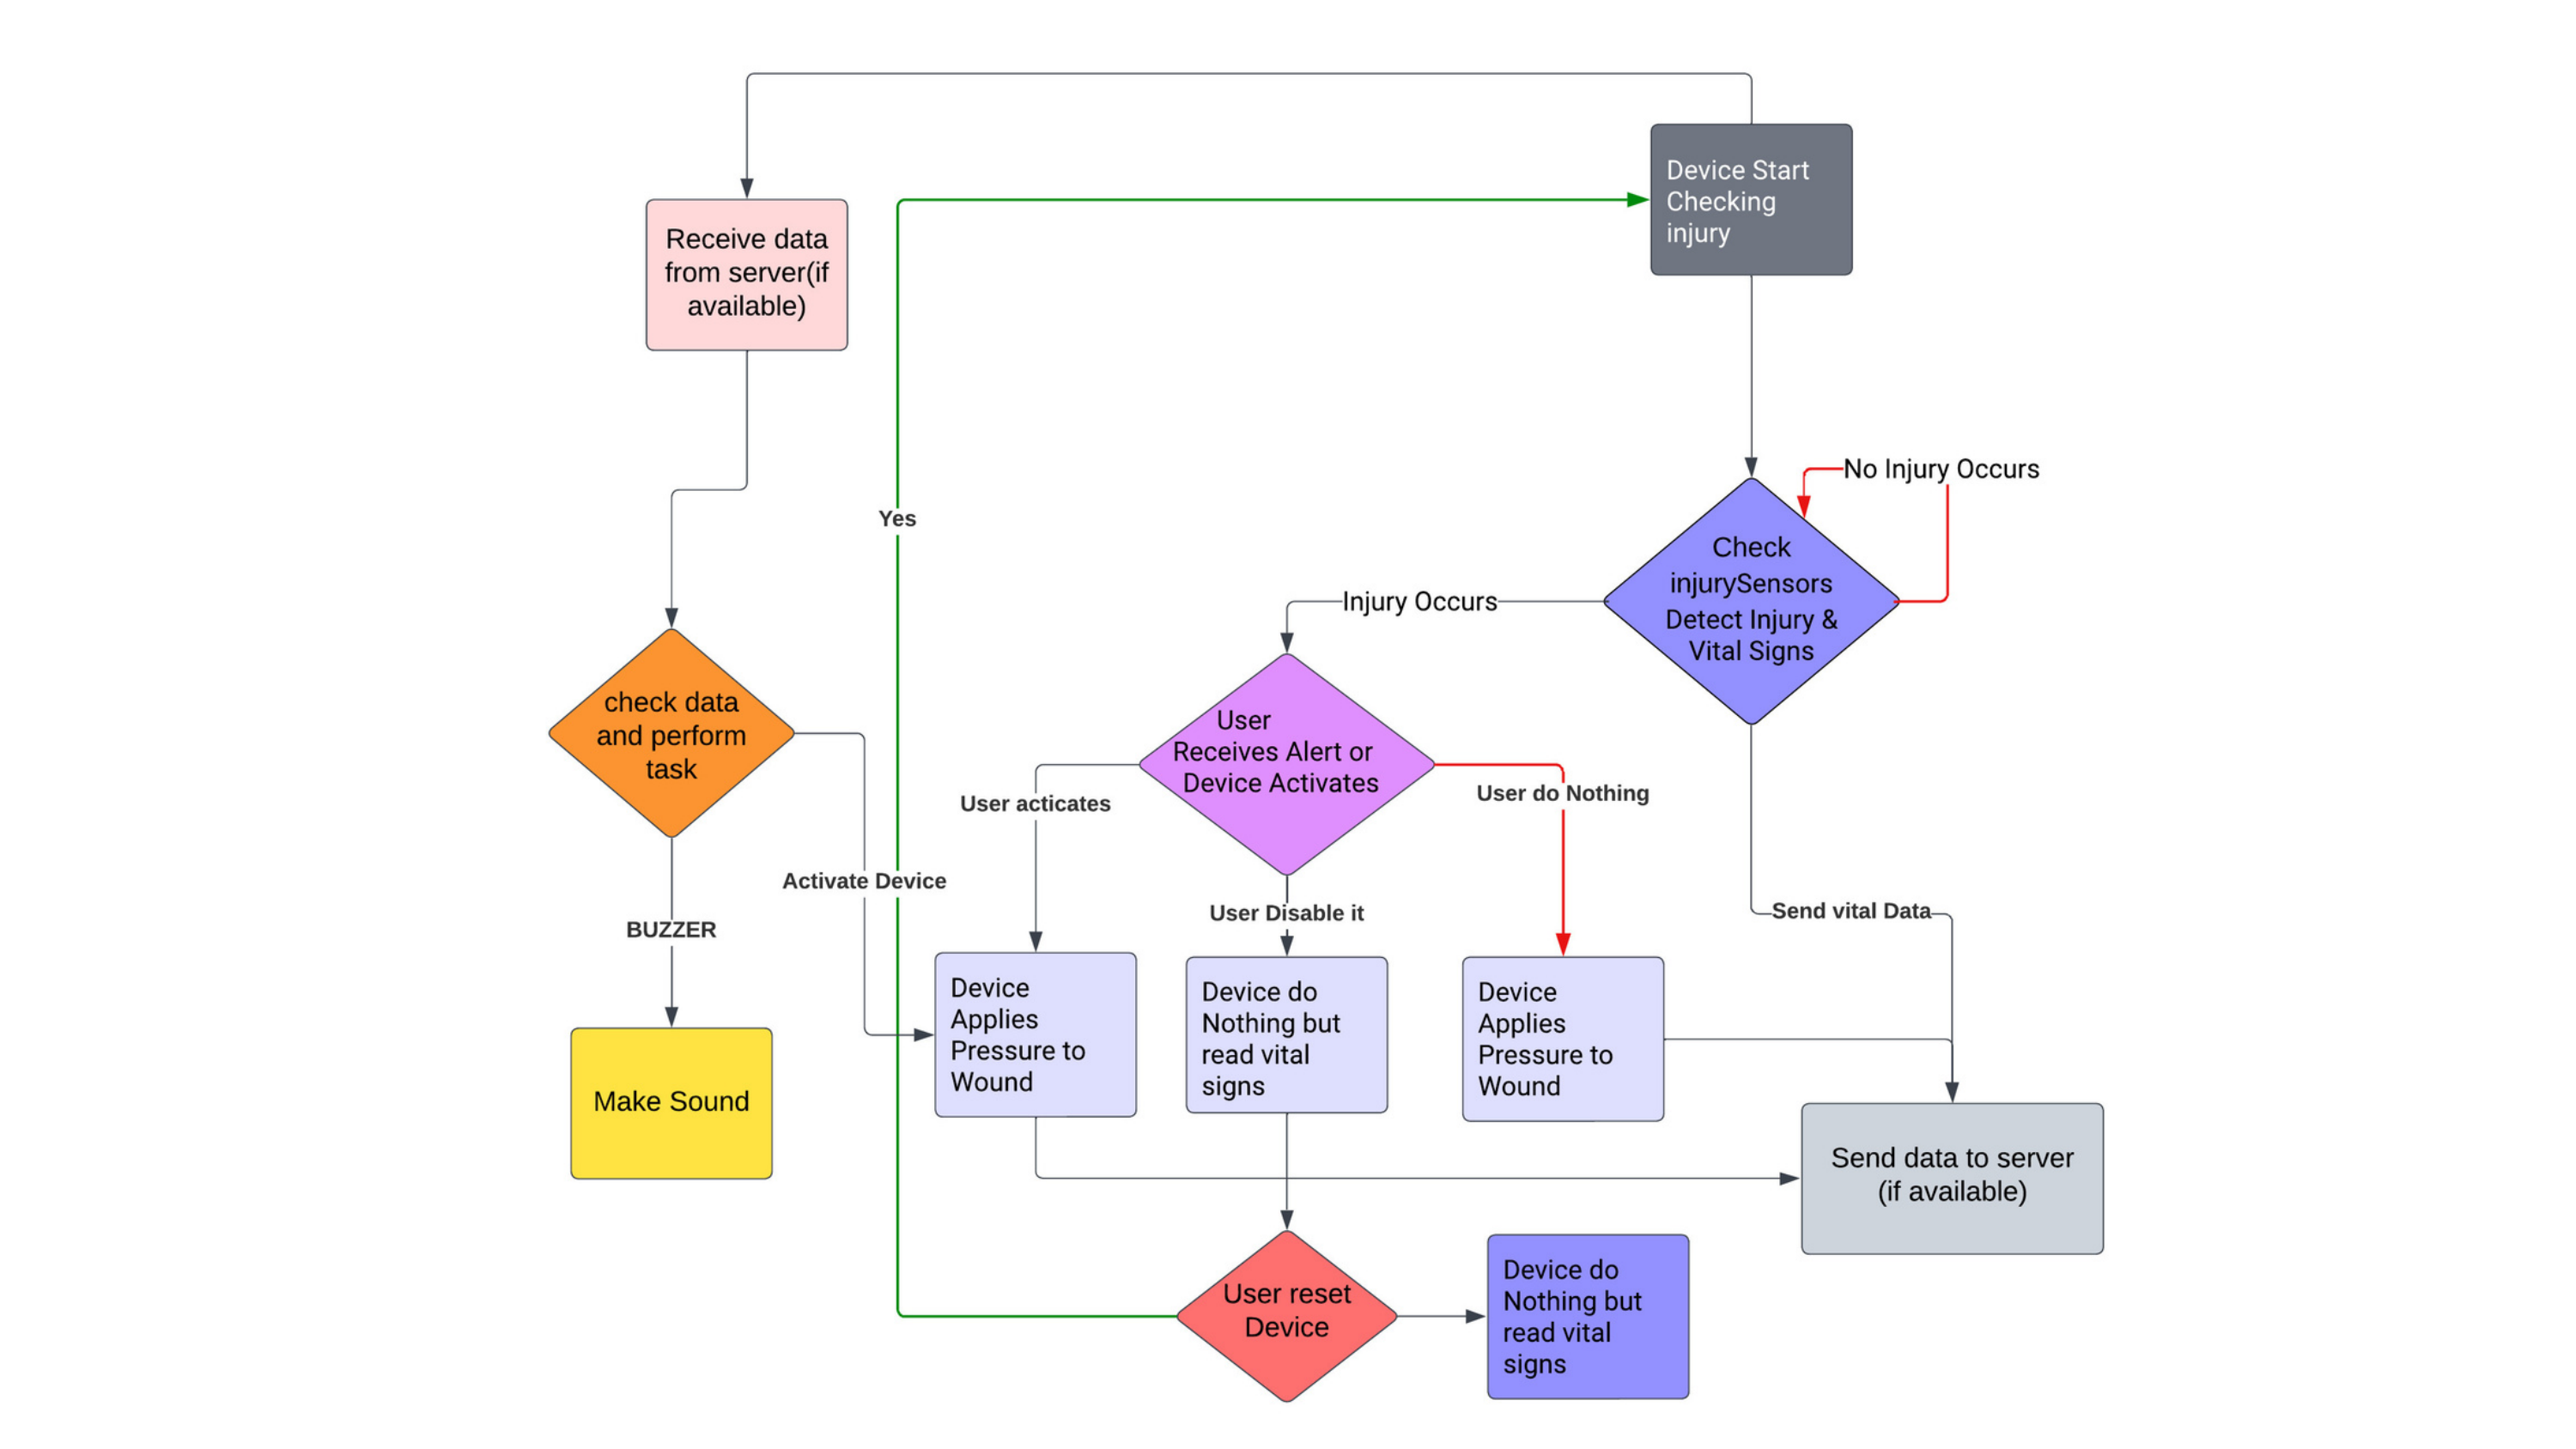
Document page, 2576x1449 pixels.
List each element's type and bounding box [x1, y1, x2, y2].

text_box [144, 11, 2493, 1449]
